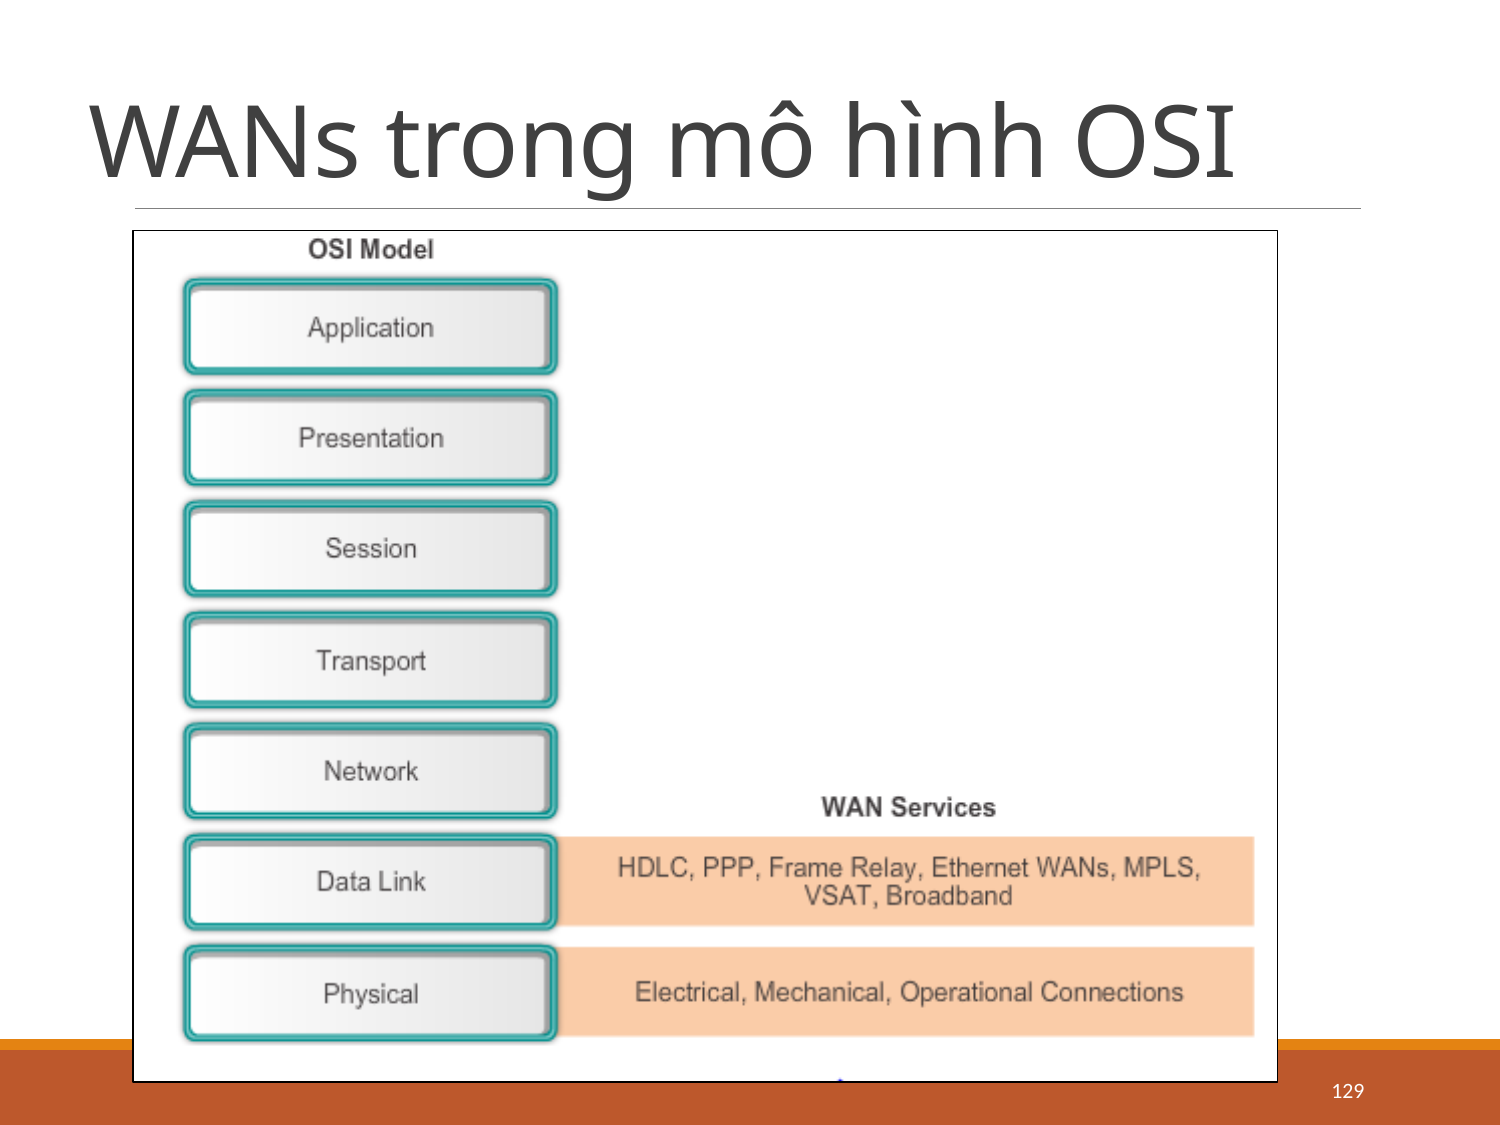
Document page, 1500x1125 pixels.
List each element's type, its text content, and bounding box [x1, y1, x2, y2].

slide_number 129 [1218, 1059, 1380, 1120]
title WANs trong mô hình OSI [73, 68, 1410, 206]
picture [133, 230, 1278, 1082]
